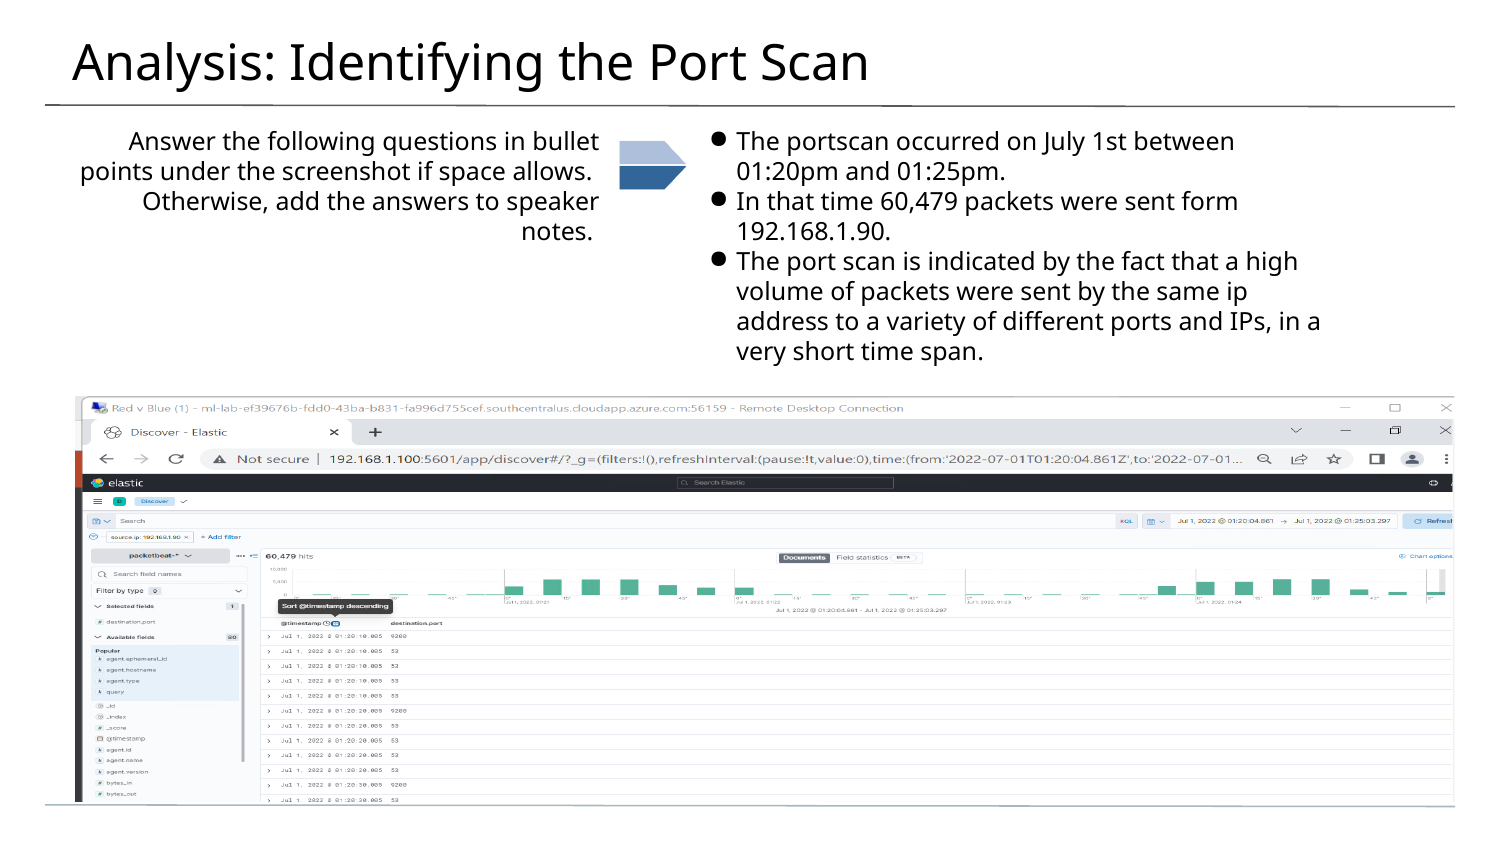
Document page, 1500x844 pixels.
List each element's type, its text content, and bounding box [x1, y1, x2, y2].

subtitle The portscan occurred on July 1st between 01:20pm and 01:25pm. In that time 60,479 packets were sent form 192.168.1.90. The port scan is indicated by the fact that a high volume of packets were sent by the same ip address to a variety of different ports and IPs, in a very short time span. [608, 110, 1415, 271]
title Analysis: Identifying the Port Scan [0, 0, 1500, 88]
picture [74, 396, 1455, 802]
picture [616, 136, 687, 192]
subtitle Answer the following questions in bullet points under the screenshot if space allows. Otherwise, add the answers to speaker notes. [0, 110, 675, 320]
